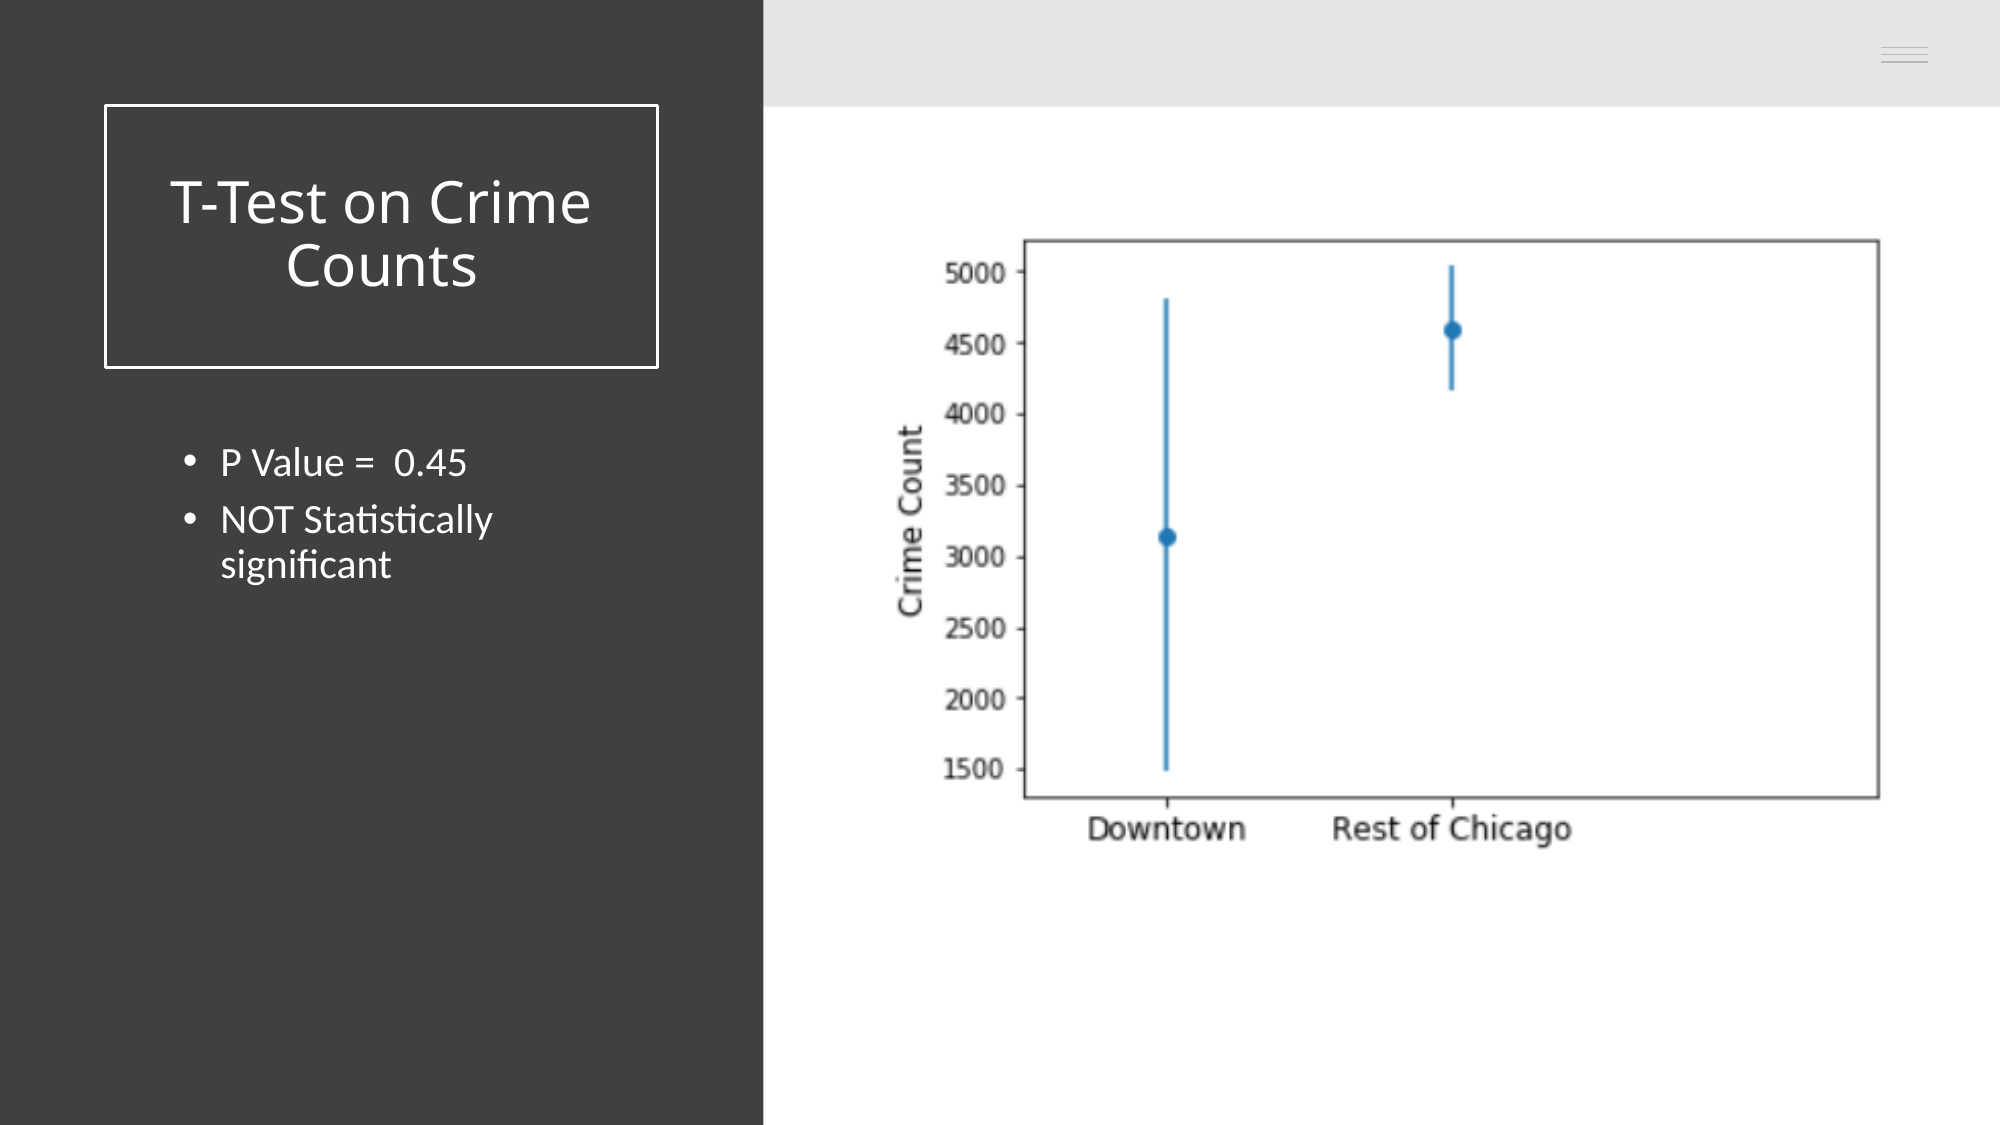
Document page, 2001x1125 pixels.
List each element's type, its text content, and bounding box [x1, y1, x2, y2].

list P Value = 0.45 NOT Statistically significant [105, 432, 658, 994]
picture [869, 231, 1895, 868]
title T-Test on Crime Counts [105, 105, 658, 368]
text_box [0, 0, 764, 1125]
